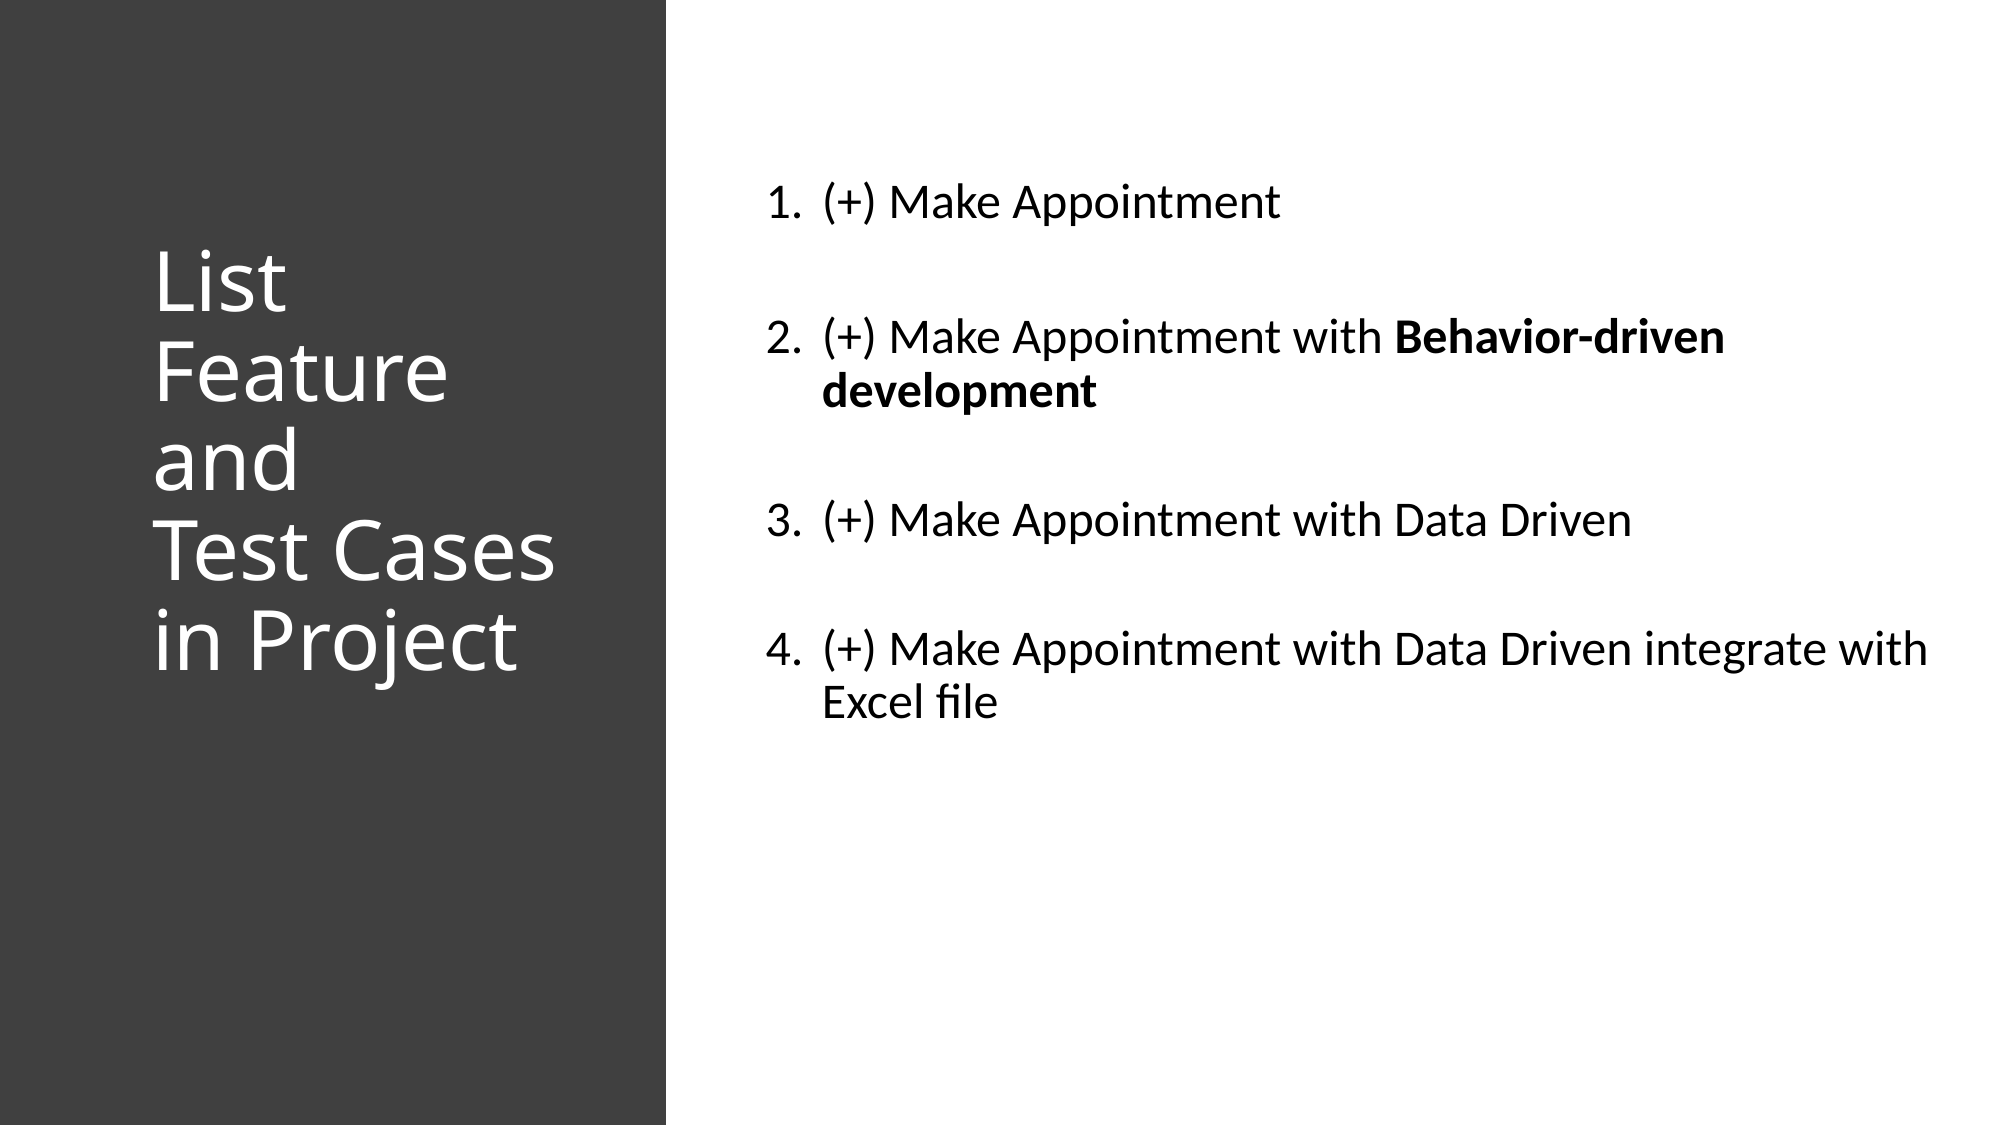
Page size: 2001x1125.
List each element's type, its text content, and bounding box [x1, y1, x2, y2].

list (+) Make Appointment (+) Make Appointment with Behavior-driven development (+) Make Appointment with Data Driven (+) Make Appointment with Data Driven integrate with Excel file [750, 168, 1962, 884]
title List Feature and Test Cases in Project [137, 231, 613, 948]
text_box [0, 0, 667, 1125]
